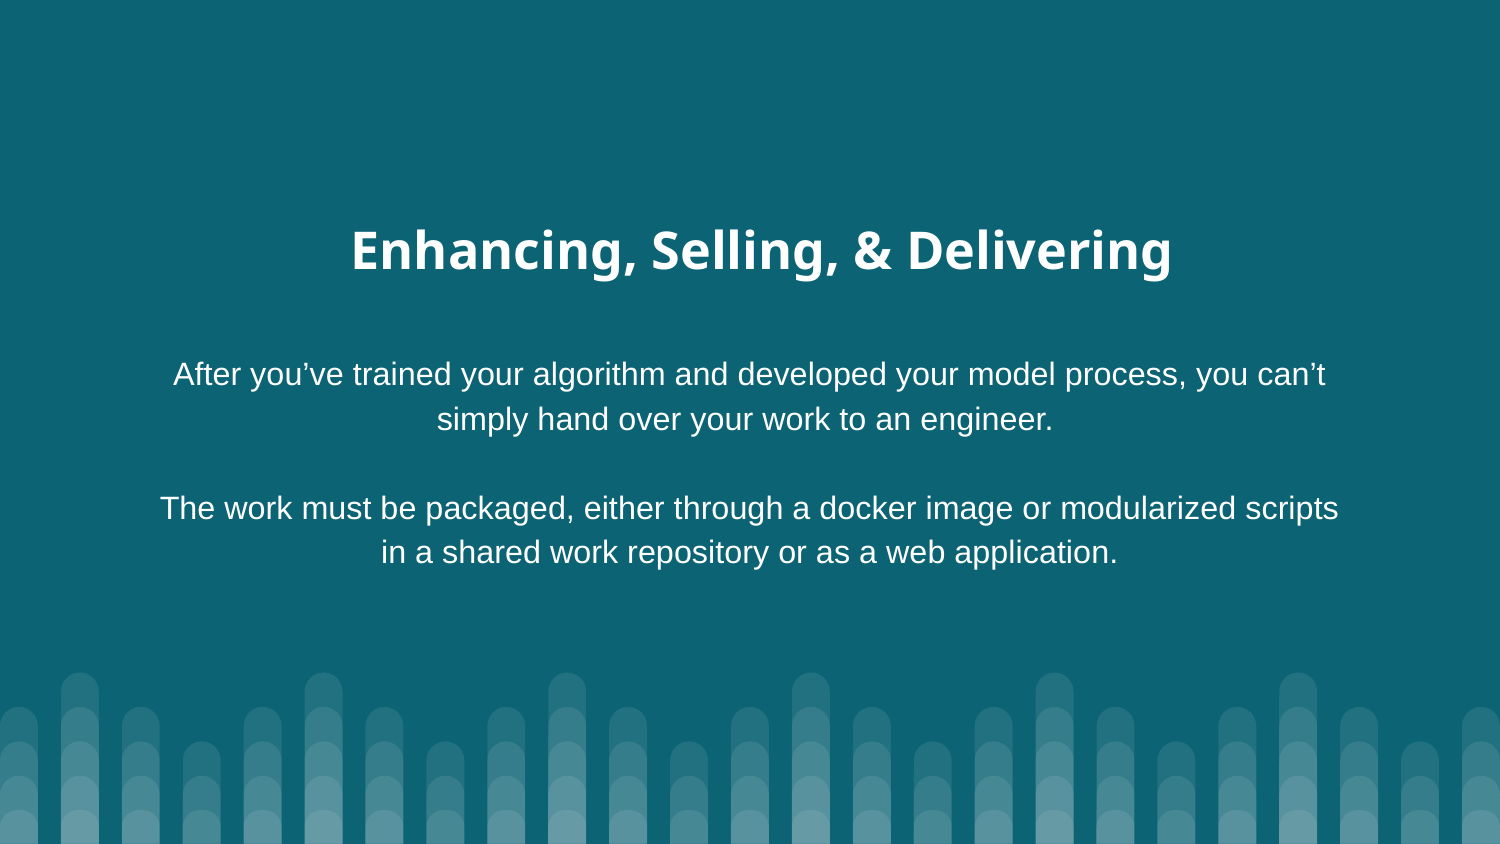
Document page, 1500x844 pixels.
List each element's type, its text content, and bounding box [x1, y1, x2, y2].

title Enhancing, Selling, & Delivering [288, 203, 1237, 293]
list After you’ve trained your algorithm and developed your model process, you can’t simply hand over your work to an engineer. The work must be packaged, either through a docker image or modularized scripts in a shared work repository or as a web application. [132, 332, 1368, 600]
